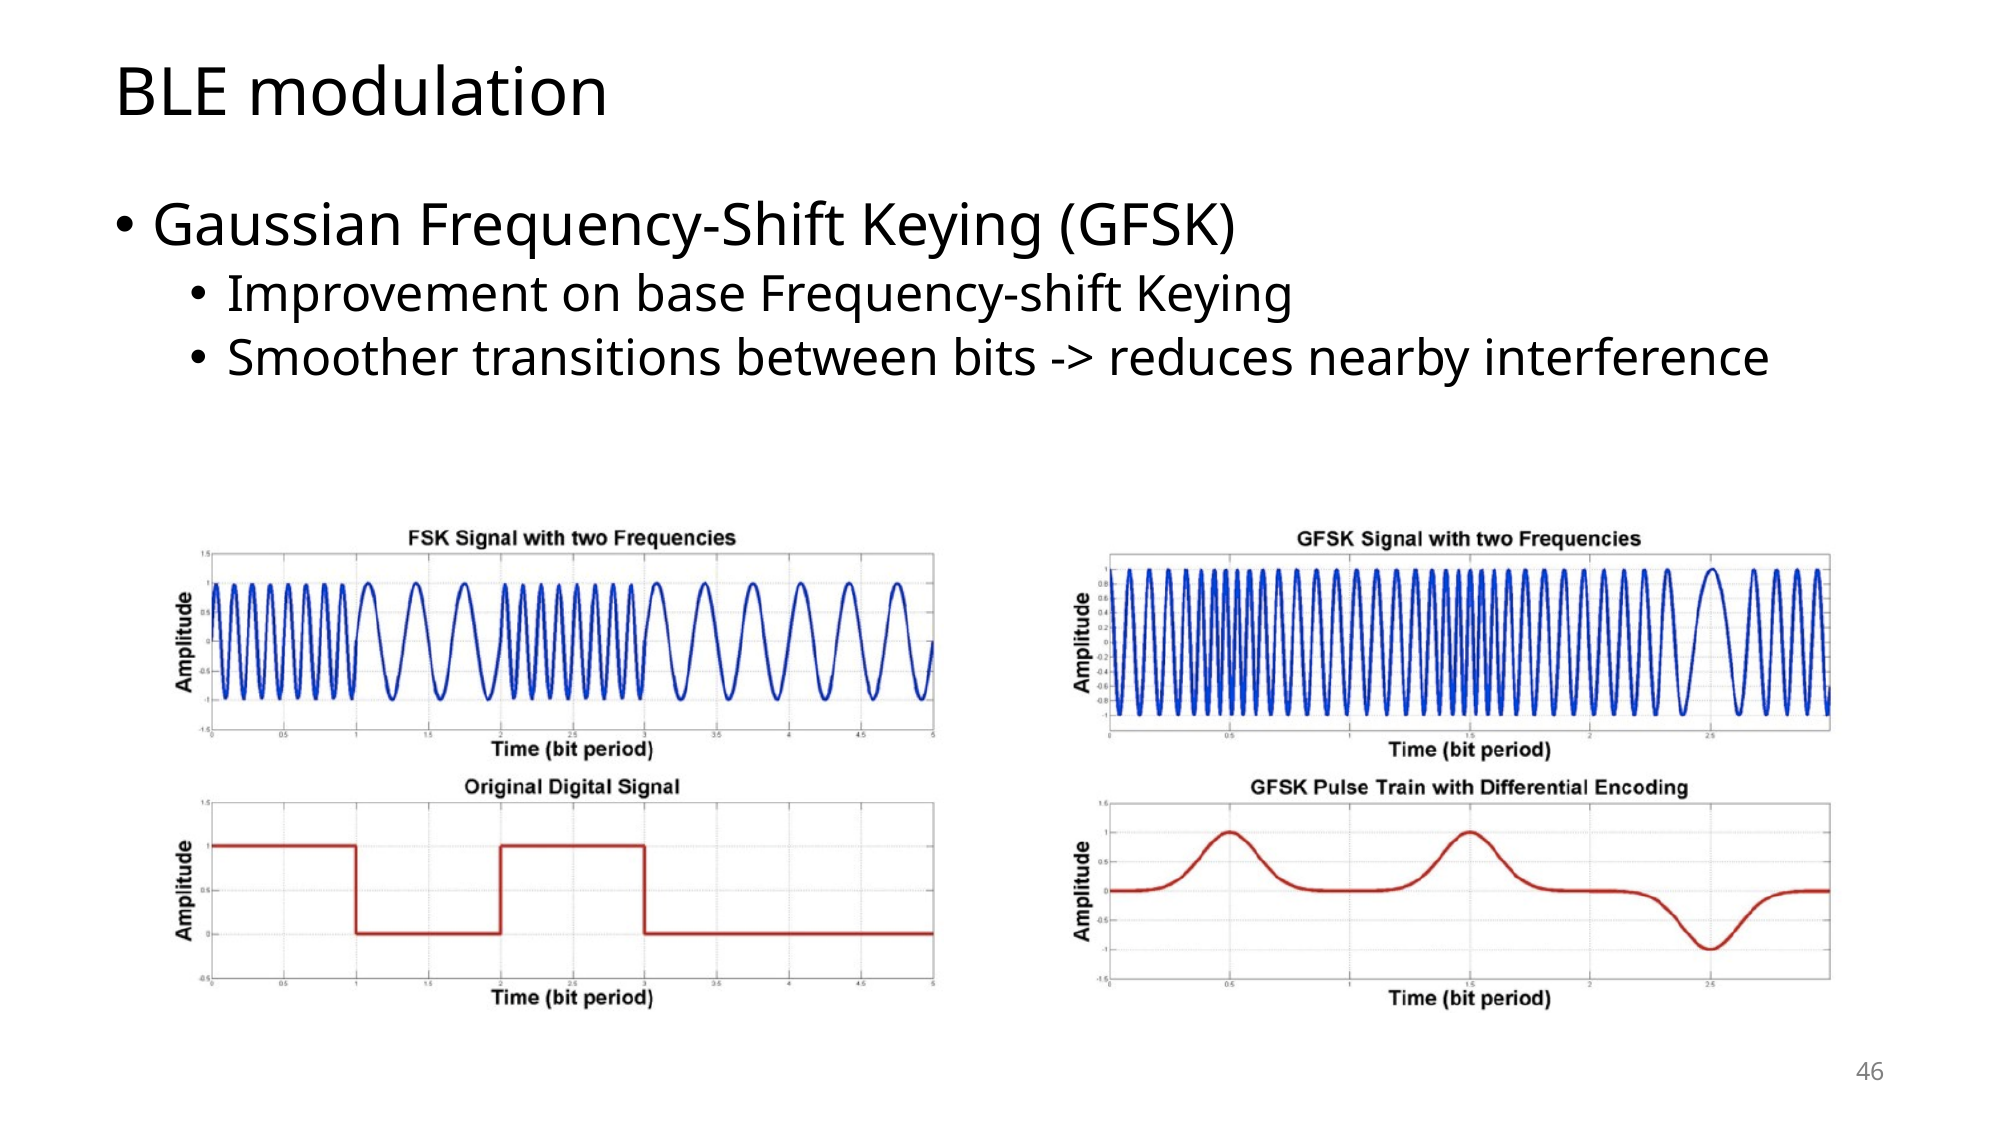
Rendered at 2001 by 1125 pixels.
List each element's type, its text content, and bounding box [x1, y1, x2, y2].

list Gaussian Frequency-Shift Keying (GFSK) Improvement on base Frequency-shift Keying Smoother transitions between bits -> reduces nearby interference [99, 187, 1900, 1013]
slide_number 46 [1749, 1042, 1900, 1103]
picture [138, 495, 963, 1013]
picture [1037, 512, 1862, 1013]
title BLE modulation [99, 37, 1900, 150]
